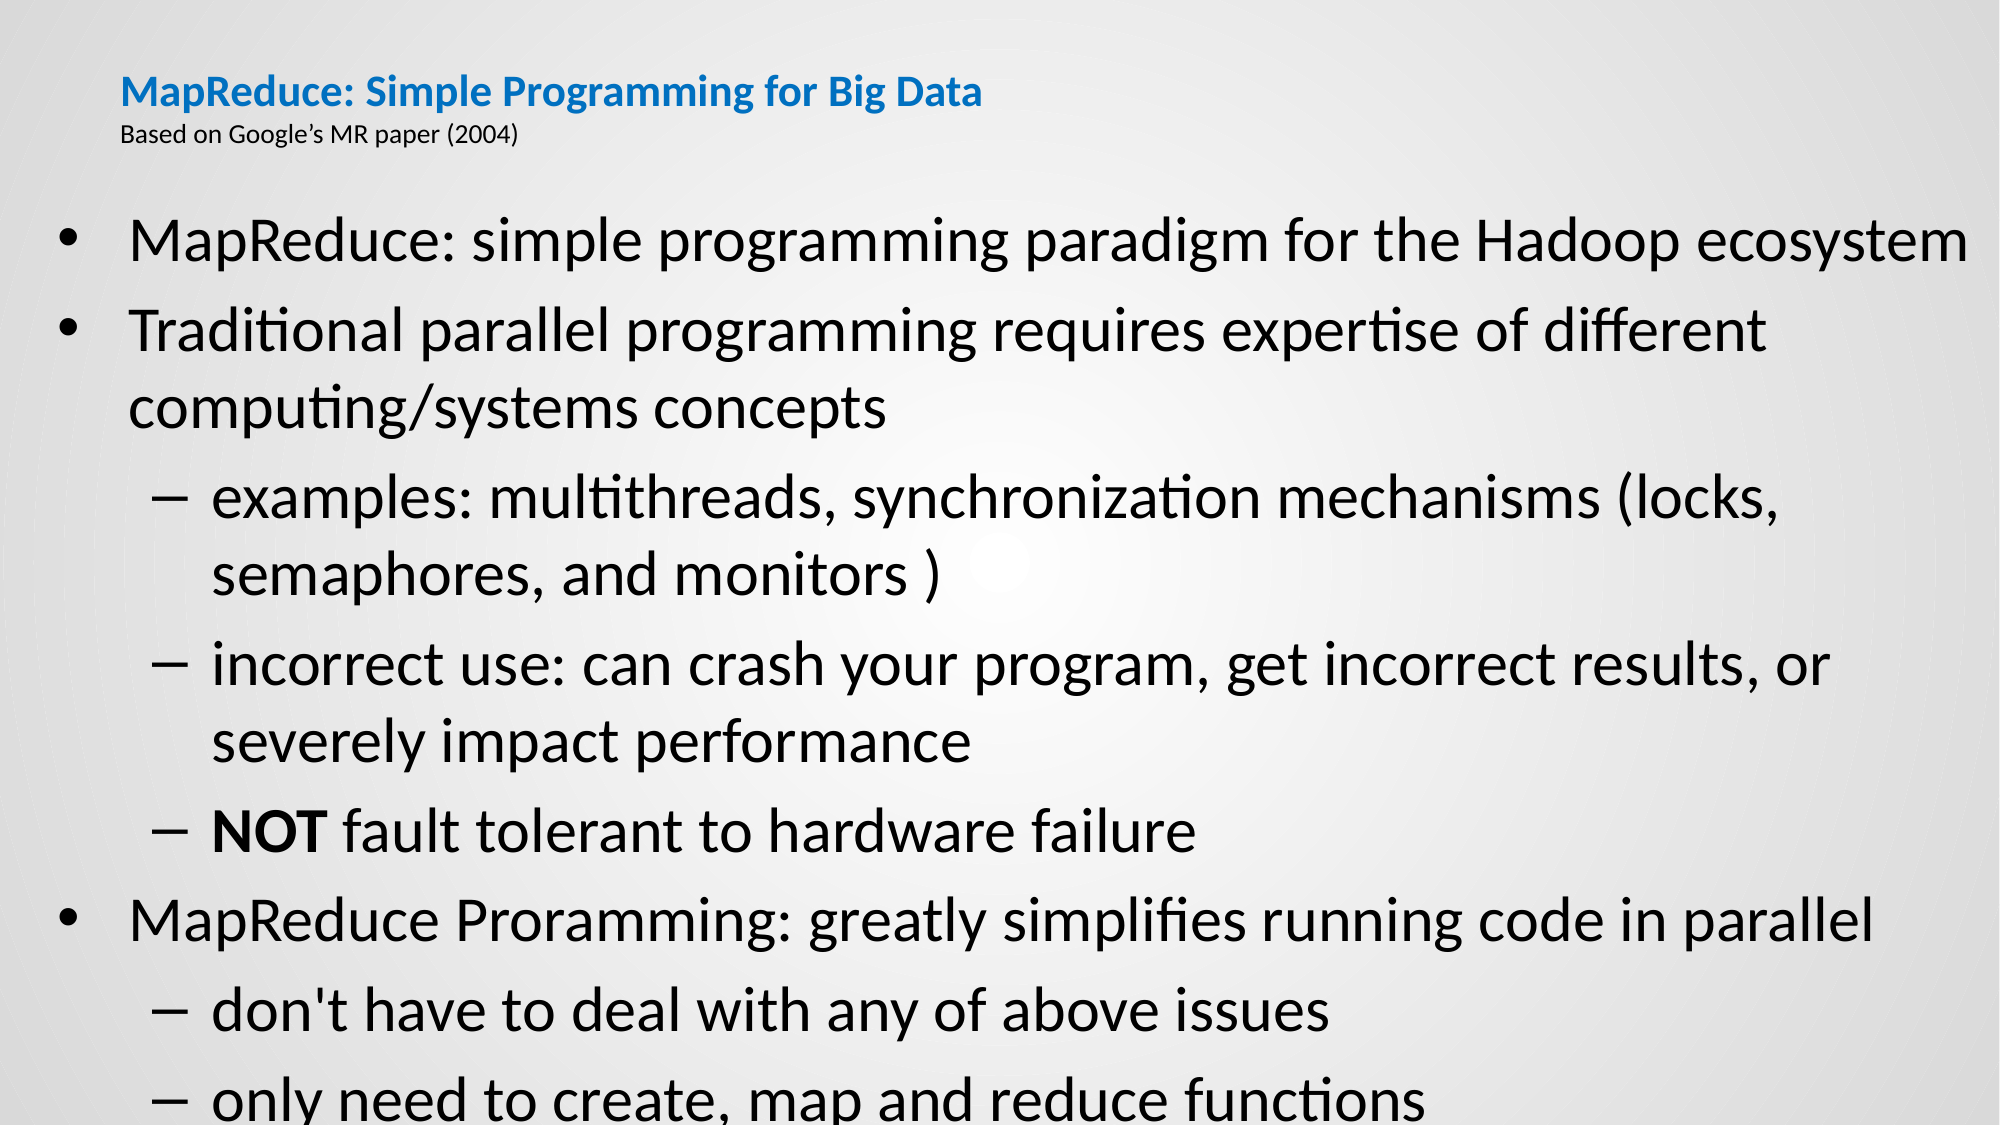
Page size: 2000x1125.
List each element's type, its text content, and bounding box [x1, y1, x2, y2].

list MapReduce: simple programming paradigm for the Hadoop ecosystem Traditional parallel programming requires expertise of different computing/systems concepts examples: multithreads, synchronization mechanisms (locks, semaphores, and monitors ) incorrect use: can crash your program, get incorrect results, or severely impact performance NOT fault tolerant to hardware failure MapReduce Proramming: greatly simplifies running code in parallel don't have to deal with any of above issues only need to create, map and reduce functions [37, 187, 2000, 1125]
title MapReduce: Simple Programming for Big Data Based on Google’s MR paper (2004) [99, 51, 1900, 187]
